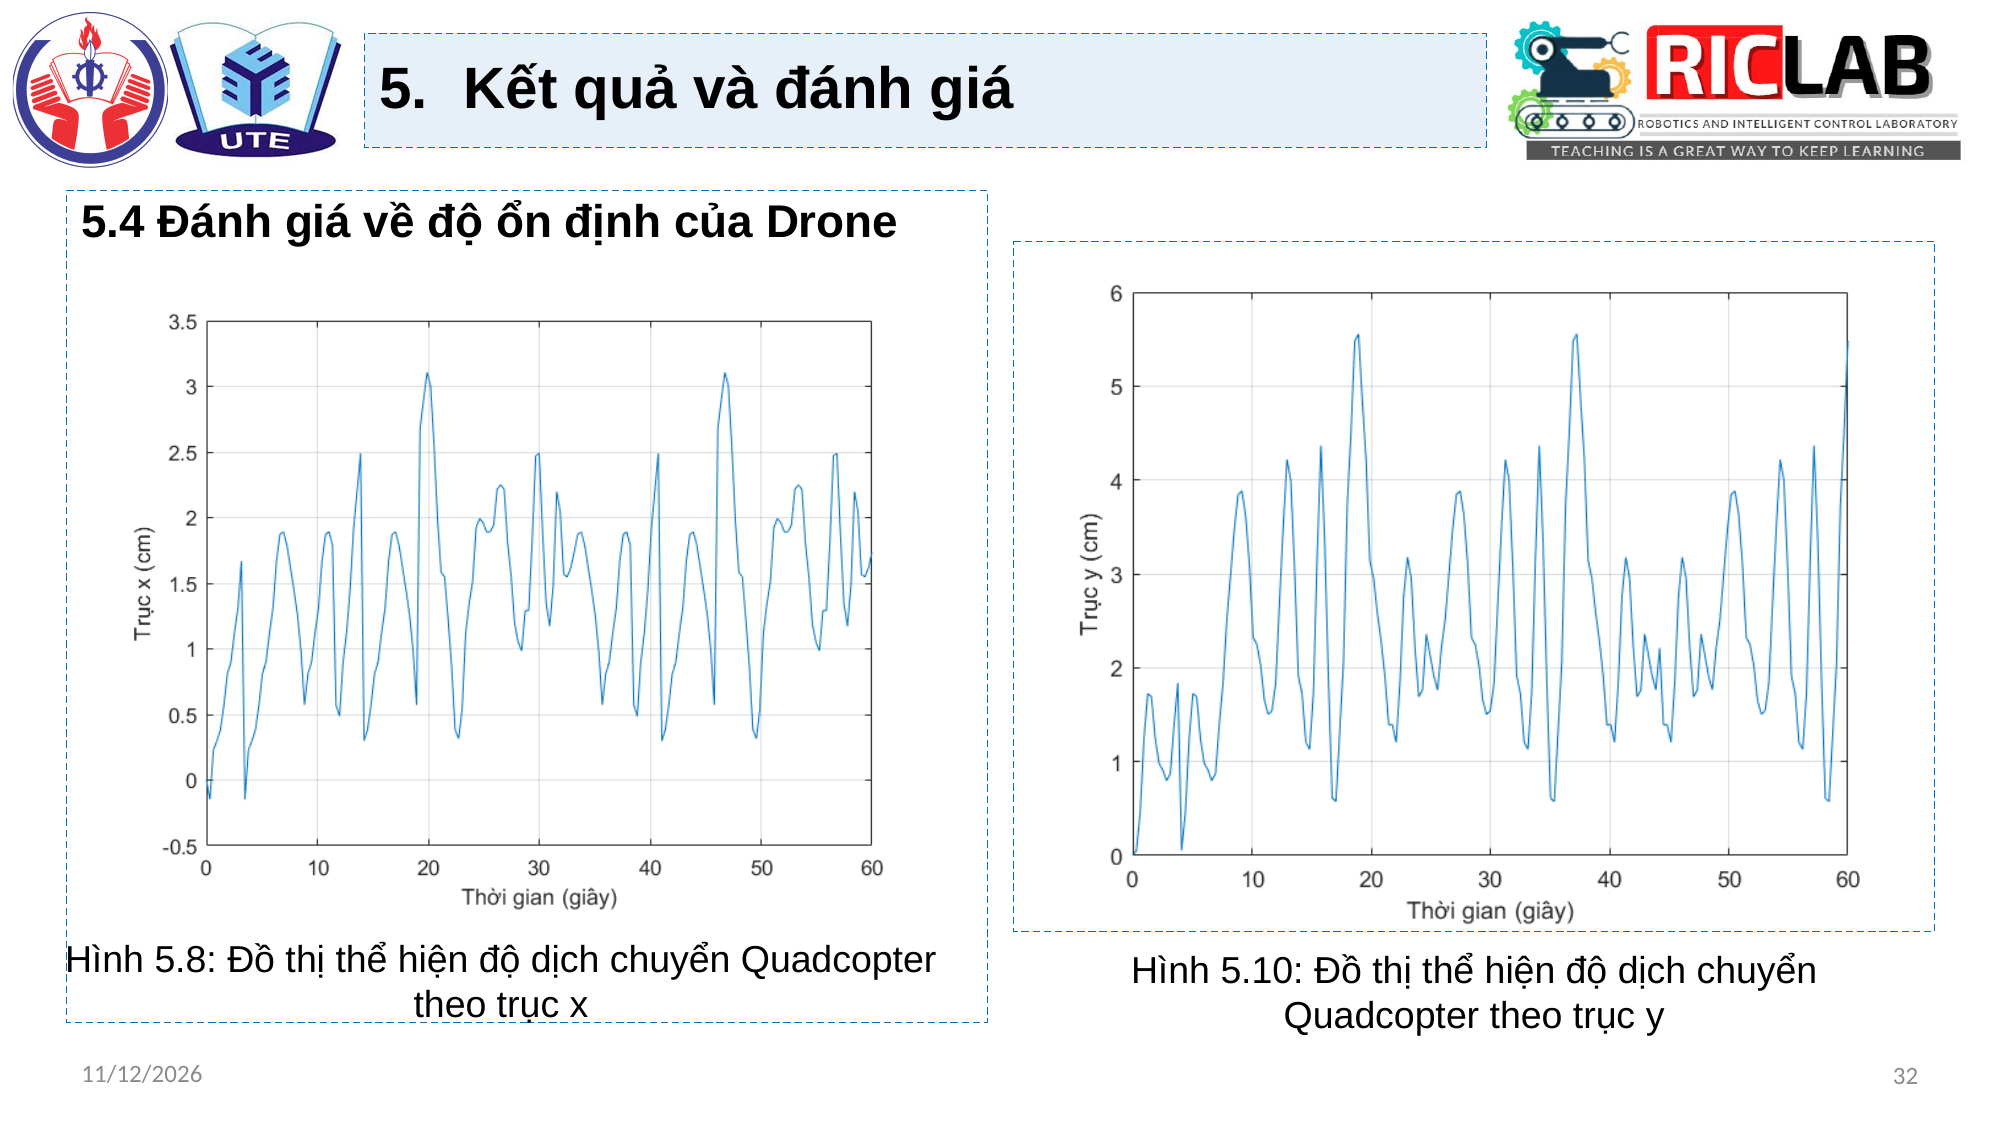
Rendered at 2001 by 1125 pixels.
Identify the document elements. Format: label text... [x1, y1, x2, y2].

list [1013, 241, 1935, 932]
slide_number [66, 1042, 563, 1103]
picture [94, 273, 953, 917]
text_box Hình 5.8: Đồ thị thể hiện độ dịch chuyển Quadcopter theo trục x [49, 927, 952, 1033]
picture [1498, 17, 1970, 163]
list 5.4 Đánh giá về độ ổn định của Drone [66, 190, 988, 1023]
slide_number 32 [1437, 1044, 1934, 1105]
picture [12, 12, 343, 168]
list Kết quả và đánh giá [364, 33, 1487, 148]
text_box Hình 5.10: Đồ thị thể hiện độ dịch chuyển Quadcopter theo trục y [1030, 938, 1919, 1044]
